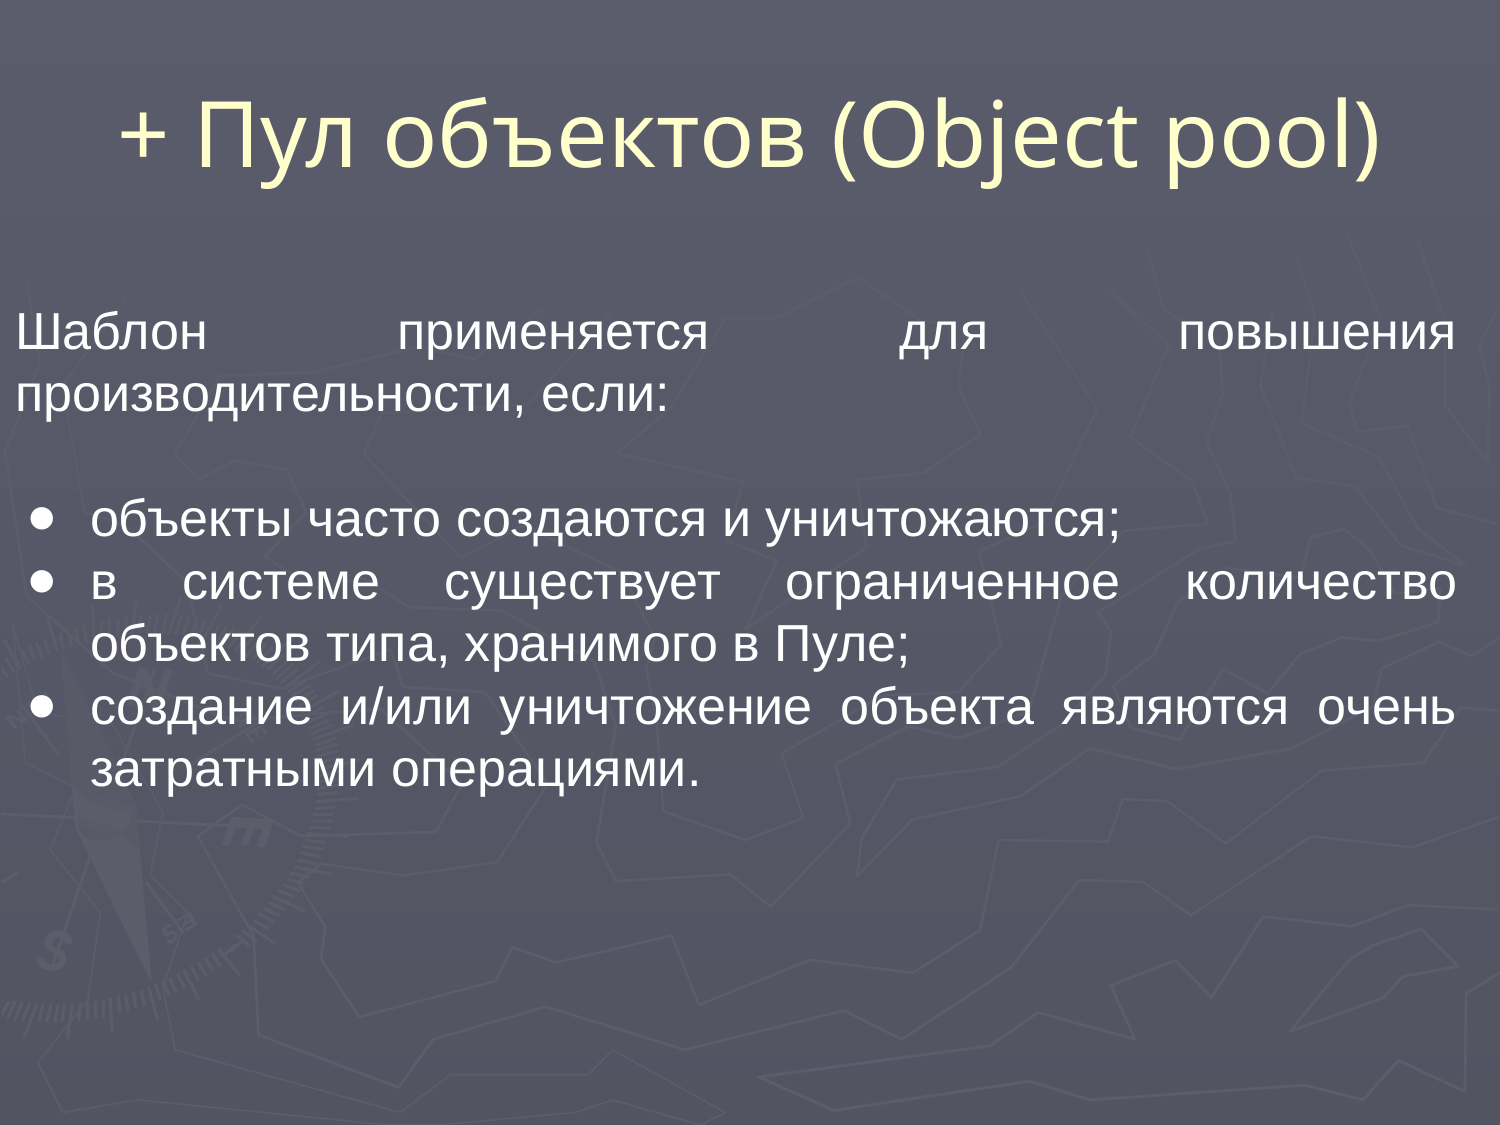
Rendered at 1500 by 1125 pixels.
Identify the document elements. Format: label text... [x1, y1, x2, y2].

text_box Шаблон применяется для повышения производительности, если: объекты часто создаются и уничтожаются; в системе существует ограниченное количество объектов типа, хранимого в Пуле; создание и/или уничтожение объекта являются очень затратными операциями. [0, 282, 1473, 813]
title + Пул объектов (Object pool) [49, 37, 1451, 225]
